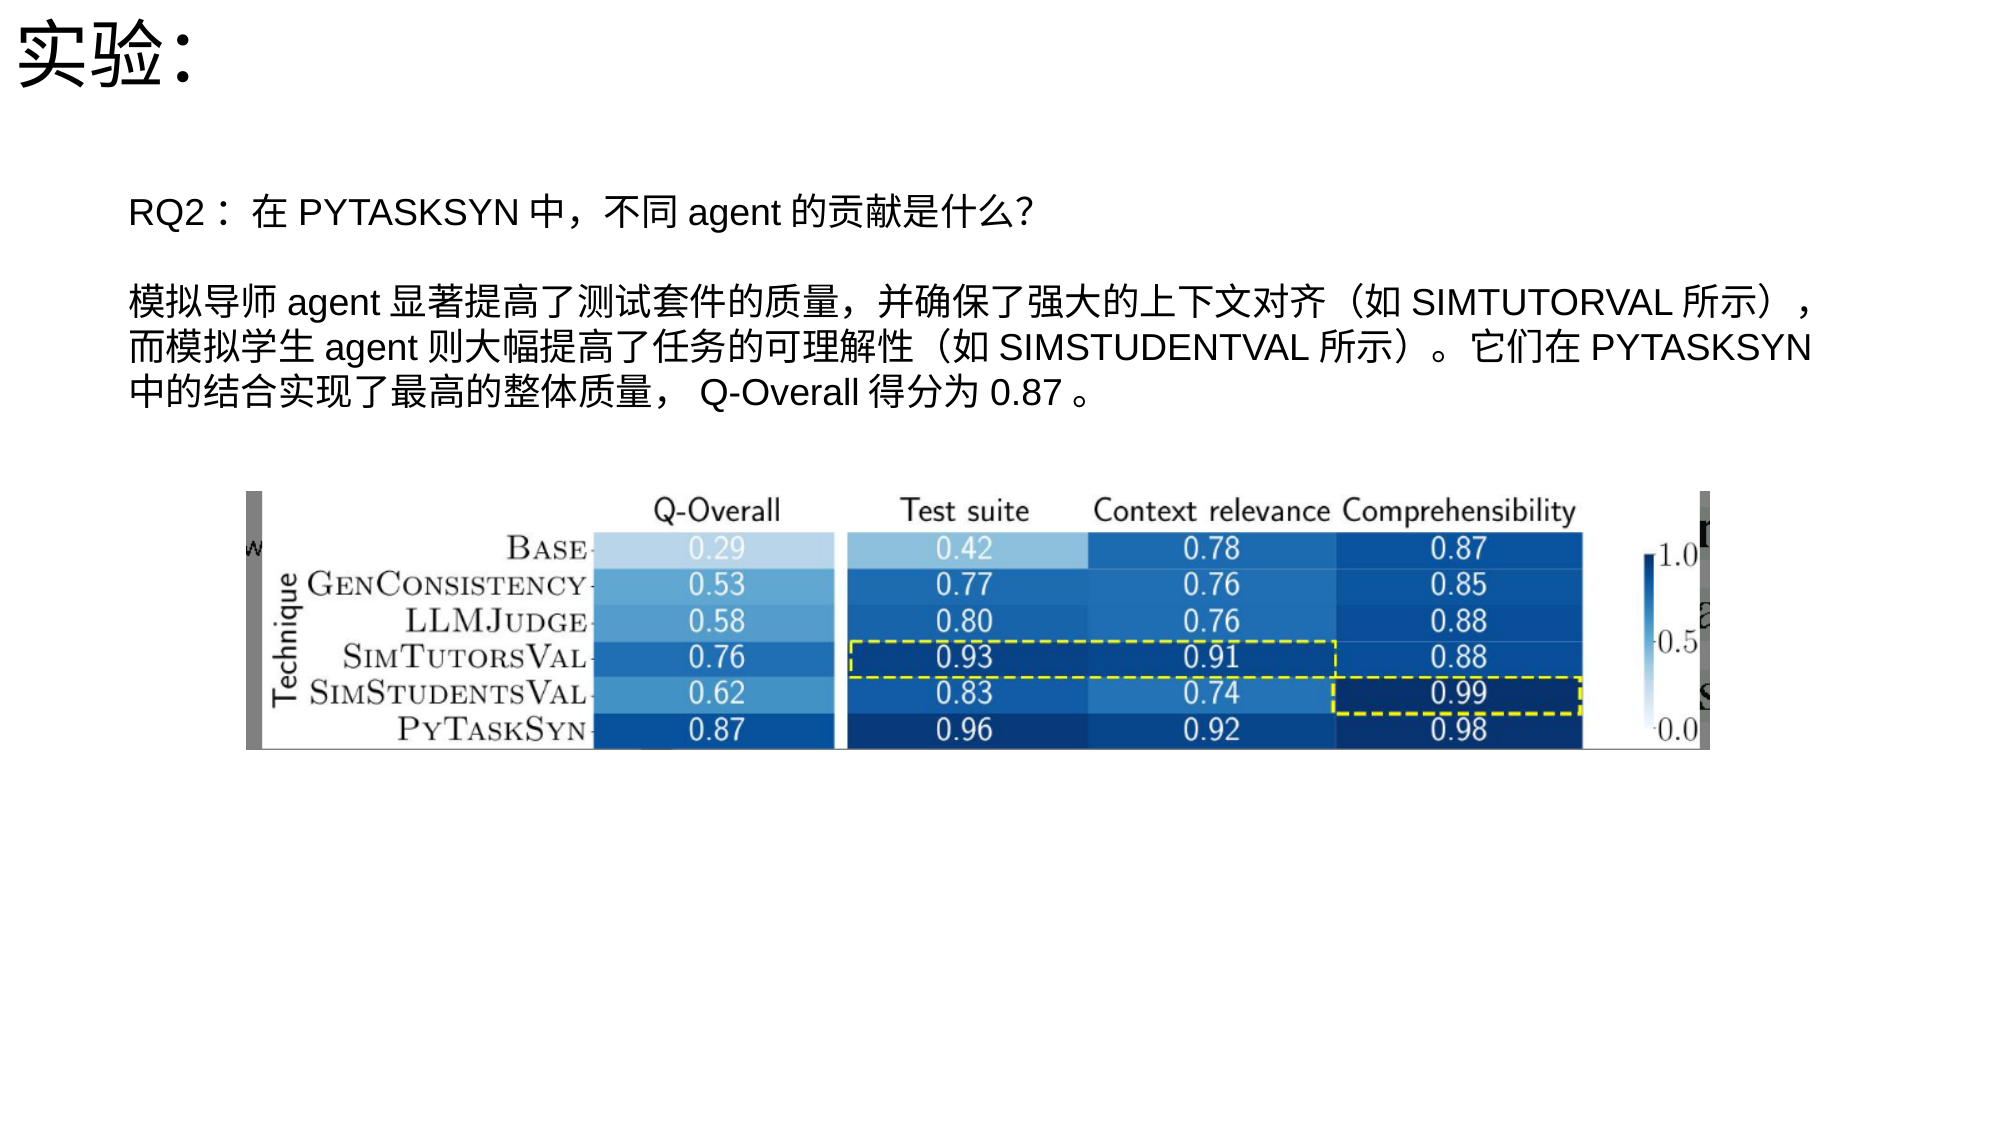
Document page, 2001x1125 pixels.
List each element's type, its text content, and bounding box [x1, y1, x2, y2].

text_box RQ2：在PYTASKSYN中，不同agent的贡献是什么？ 模拟导师agent显著提高了测试套件的质量，并确保了强大的上下文对齐（如SIMTUTORVAL所示），而模拟学生agent则大幅提高了任务的可理解性（如SIMSTUDENTVAL所示）。它们在PYTASKSYN中的结合实现了最高的整体质量，Q-Overall得分为0.87。 [113, 180, 1847, 421]
text_box 实验： [0, 0, 497, 105]
picture [245, 490, 1711, 750]
